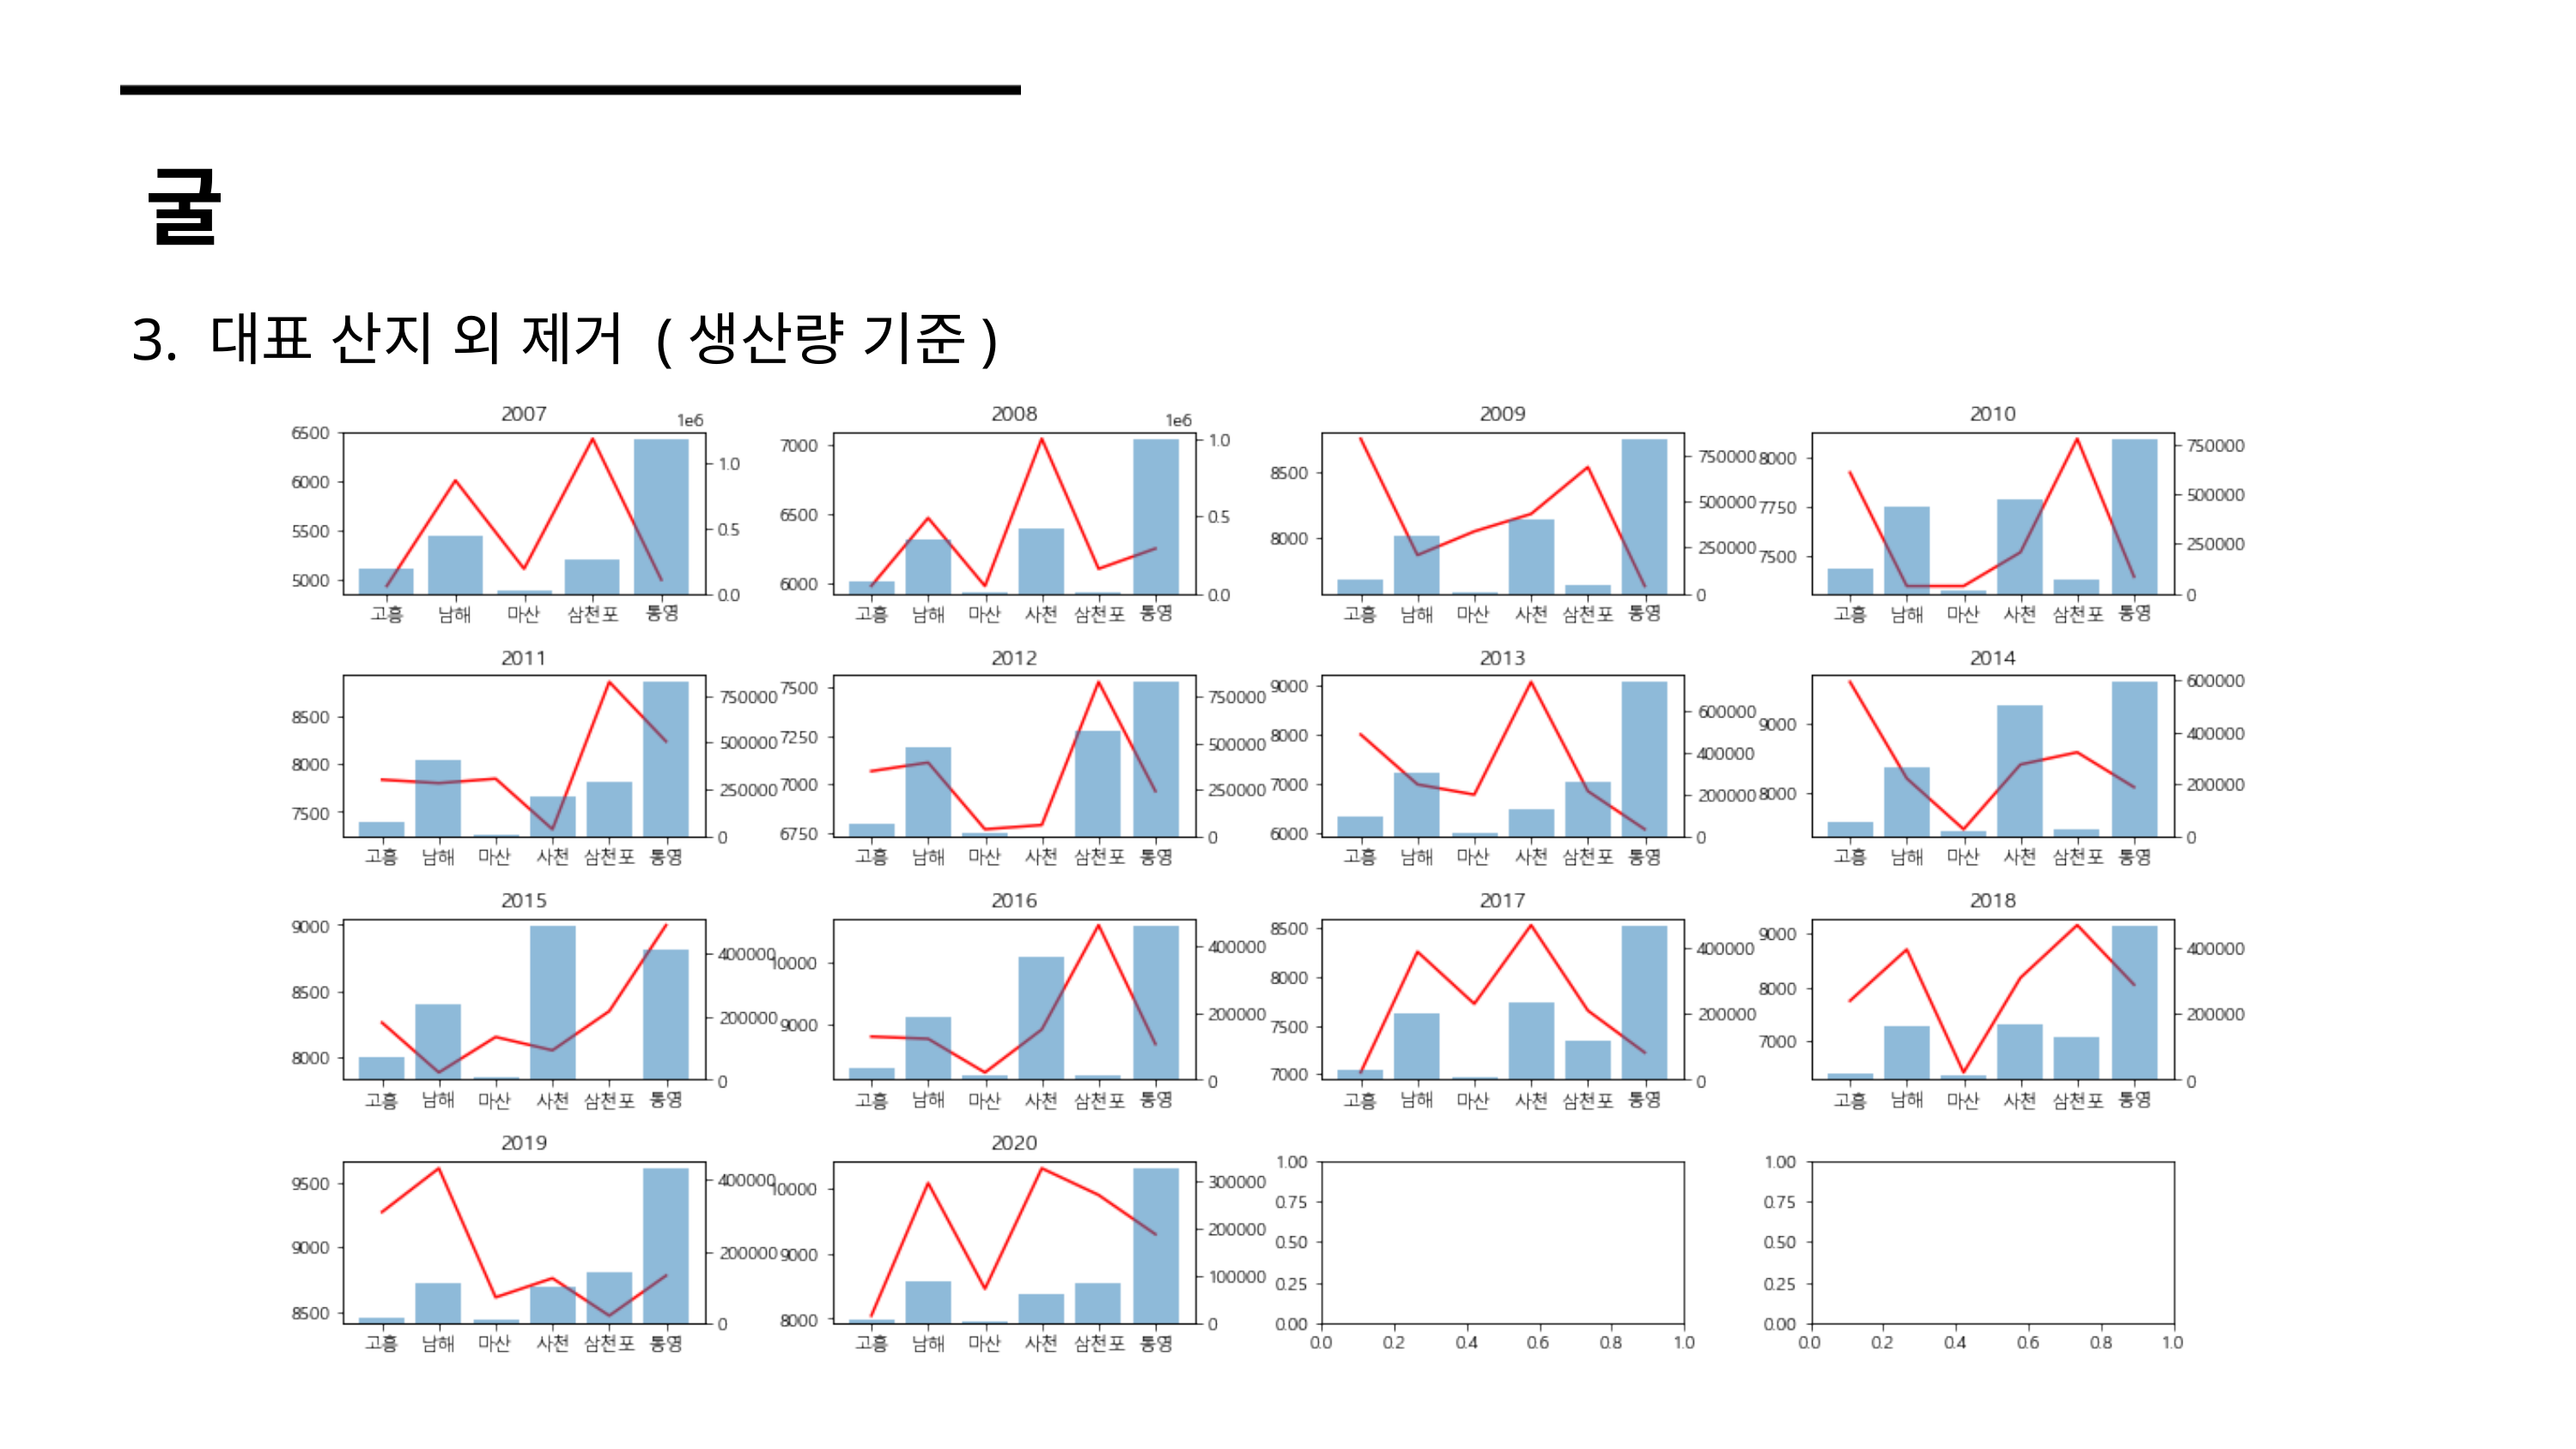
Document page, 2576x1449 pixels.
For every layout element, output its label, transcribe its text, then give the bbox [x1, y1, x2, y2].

picture [276, 392, 2258, 1367]
text_box 굴 [132, 166, 483, 242]
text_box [120, 71, 1022, 109]
text_box 3. 대표 산지 외 제거 (생산량 기준) [104, 300, 1600, 375]
